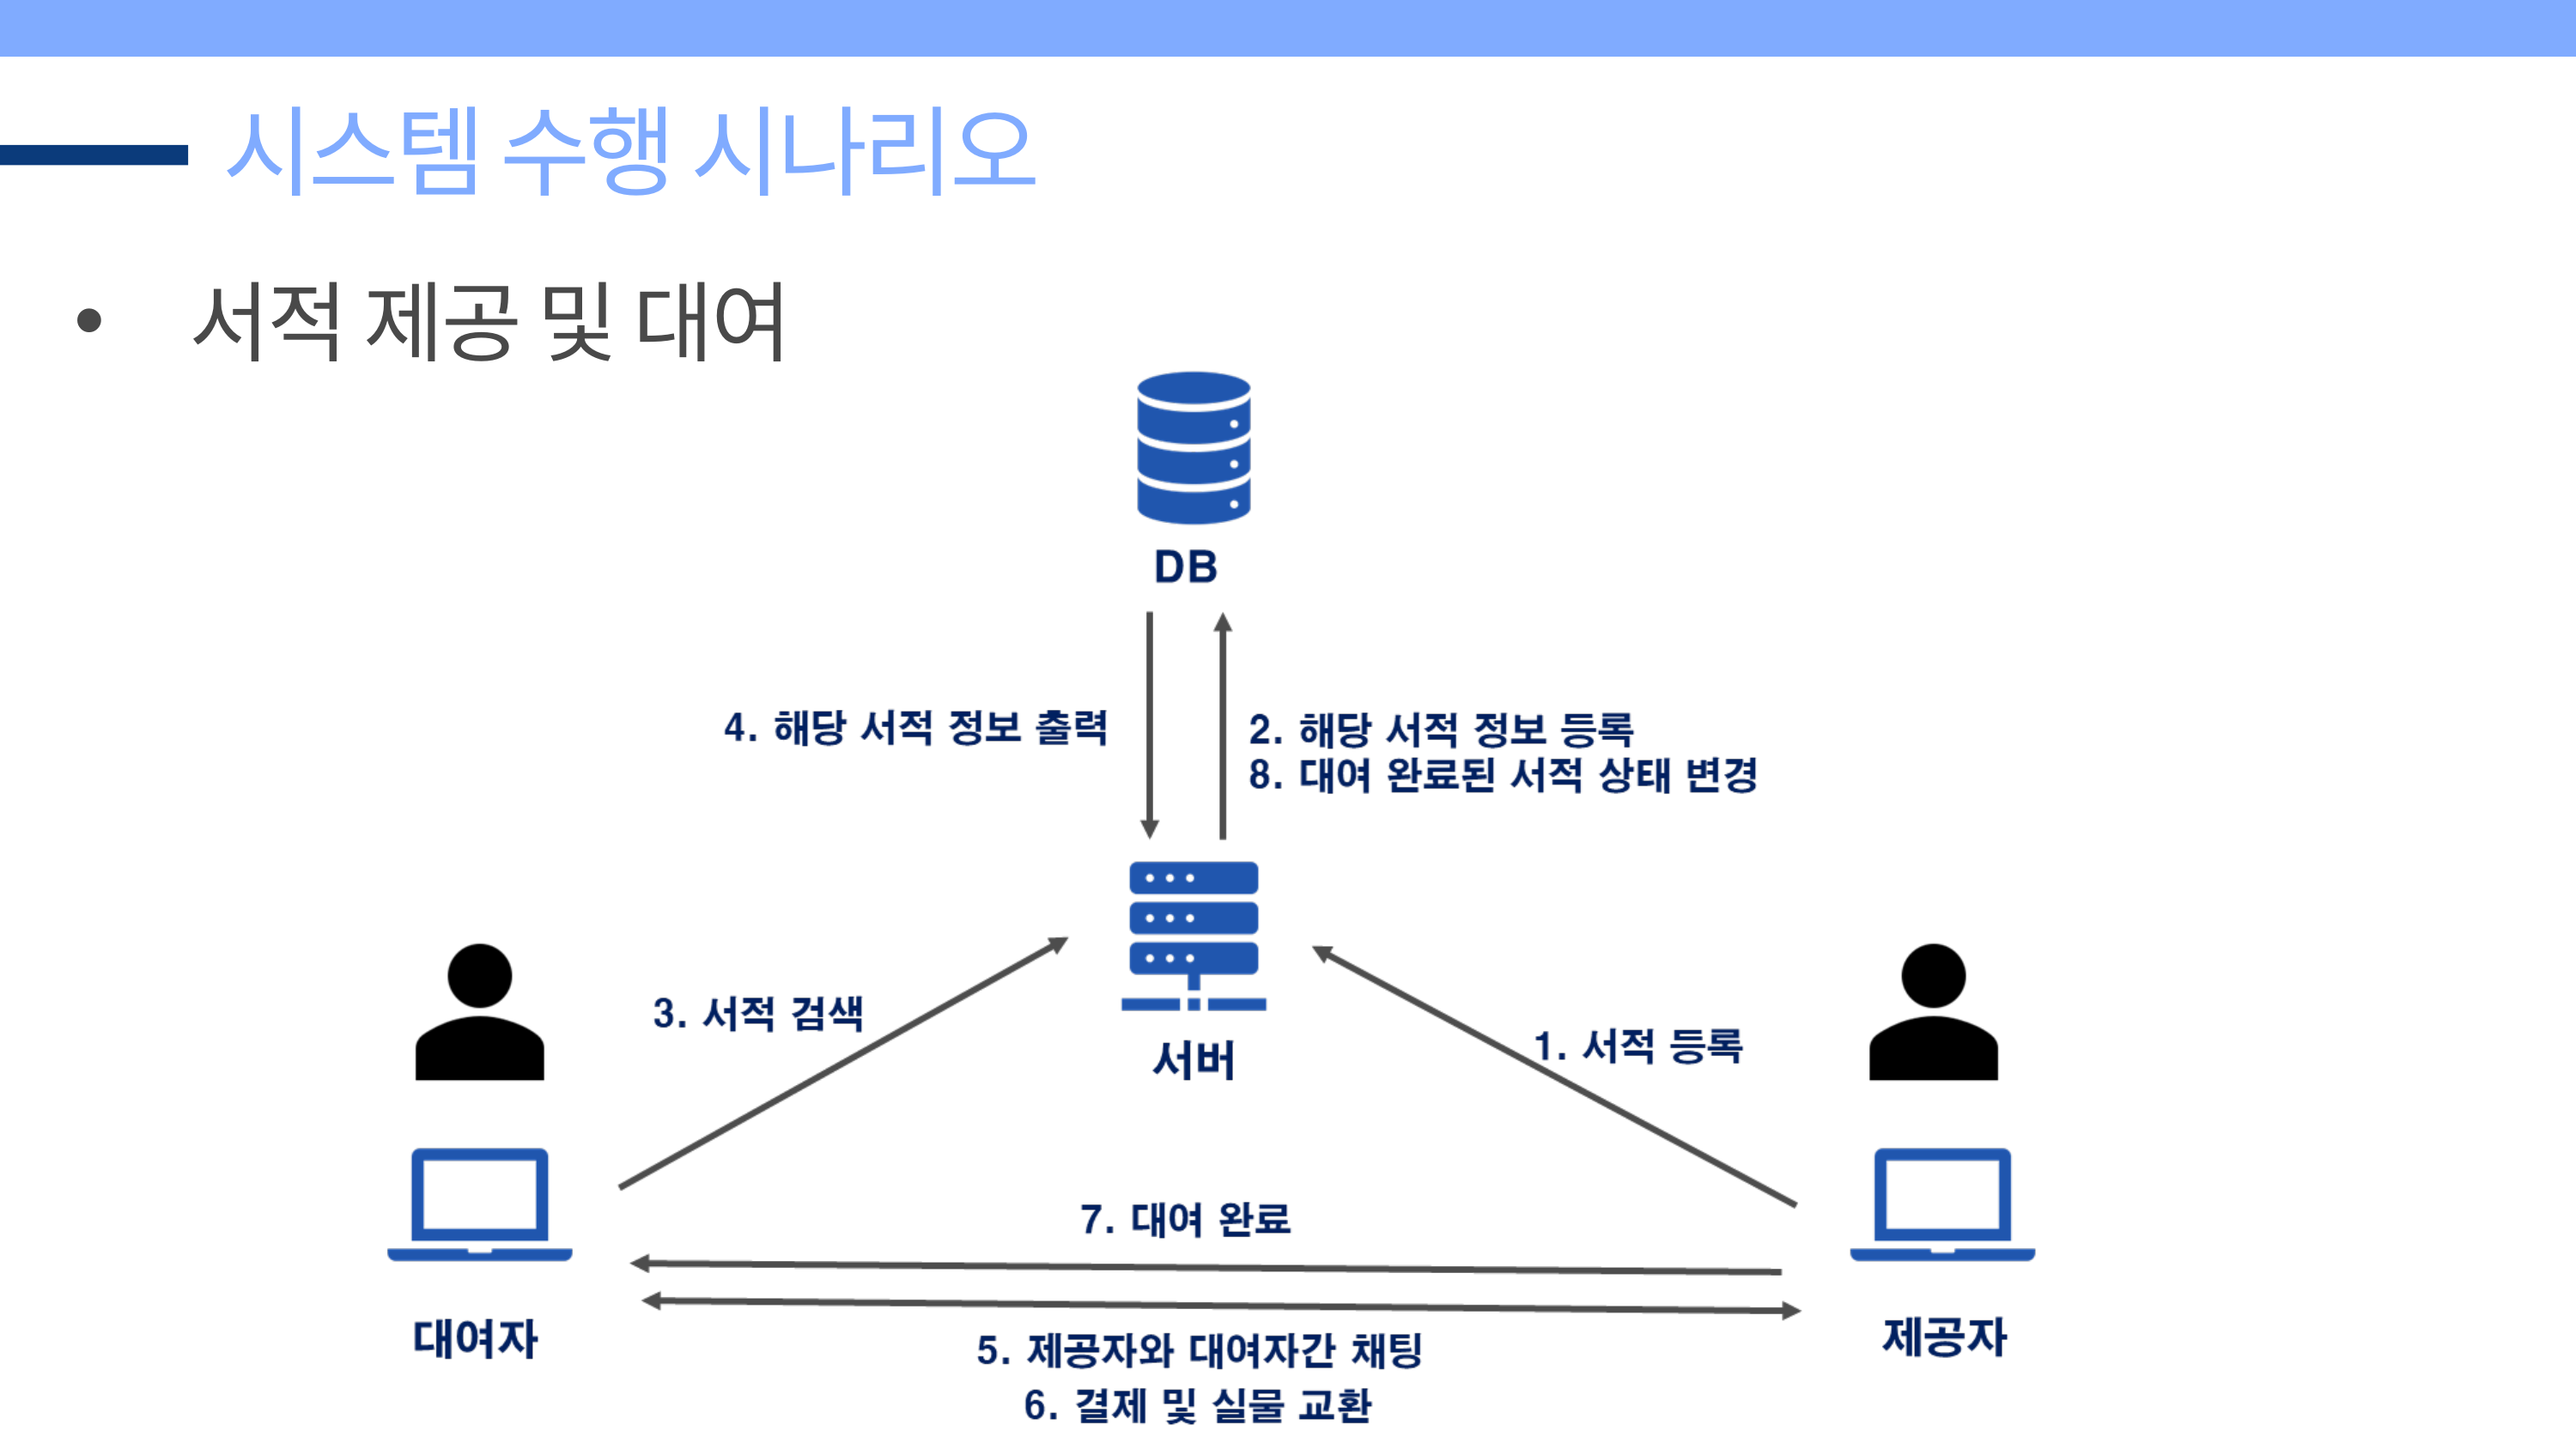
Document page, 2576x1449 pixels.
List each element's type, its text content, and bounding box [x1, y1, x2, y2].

text_box 시스템 수행 시나리오 [222, 89, 1154, 209]
text_box 서적 제공 및 대여 [0, 249, 1035, 373]
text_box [0, 0, 2576, 58]
picture [383, 352, 2055, 1449]
